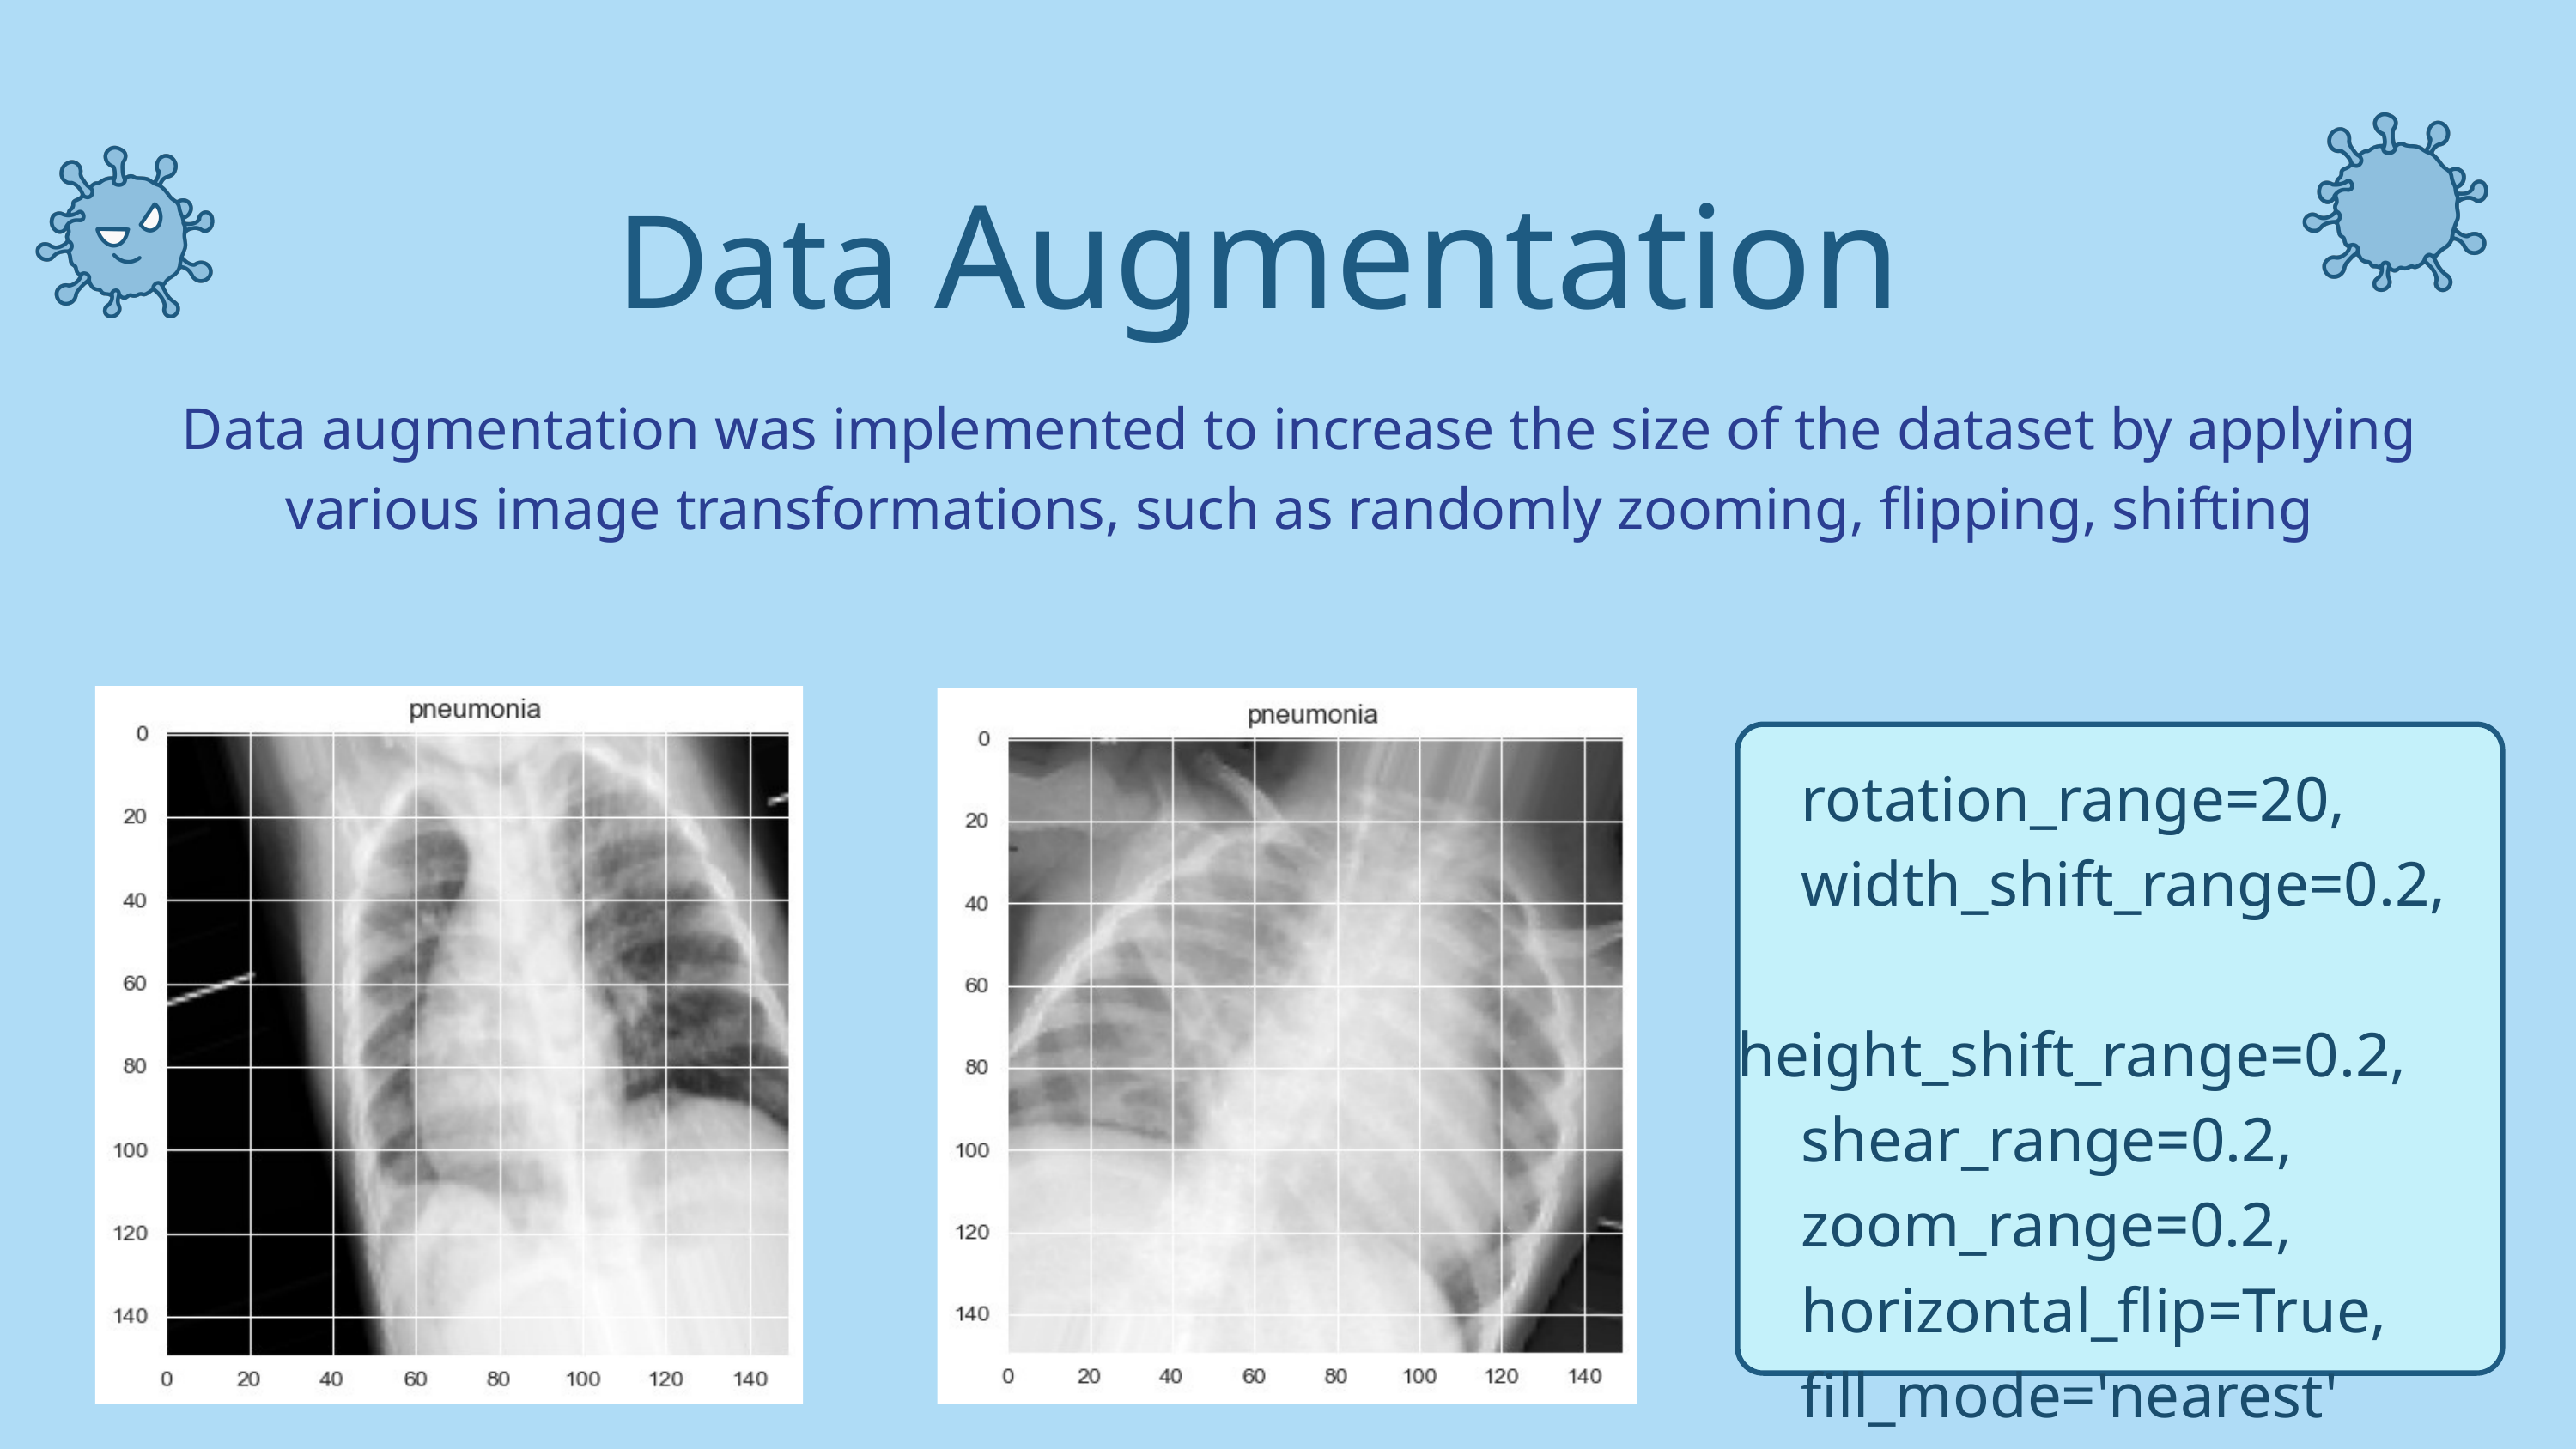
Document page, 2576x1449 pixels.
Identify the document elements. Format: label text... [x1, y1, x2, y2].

text_box [35, 144, 215, 319]
text_box [937, 688, 1637, 1404]
text_box Data augmentation was implemented to increase the size of the dataset by applying various image transformations, such as randomly zooming, flipping, shifting [131, 381, 2470, 620]
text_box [1737, 724, 2503, 1373]
text_box Data Augmentation [522, 106, 1995, 337]
text_box [94, 686, 804, 1404]
text_box rotation_range=20, width_shift_range=0.2, height_shift_range=0.2, shear_range=0.2, zoom_range=0.2, horizontal_flip=True, fill_mode='nearest' [1737, 1379, 2458, 1430]
text_box [2302, 111, 2488, 293]
